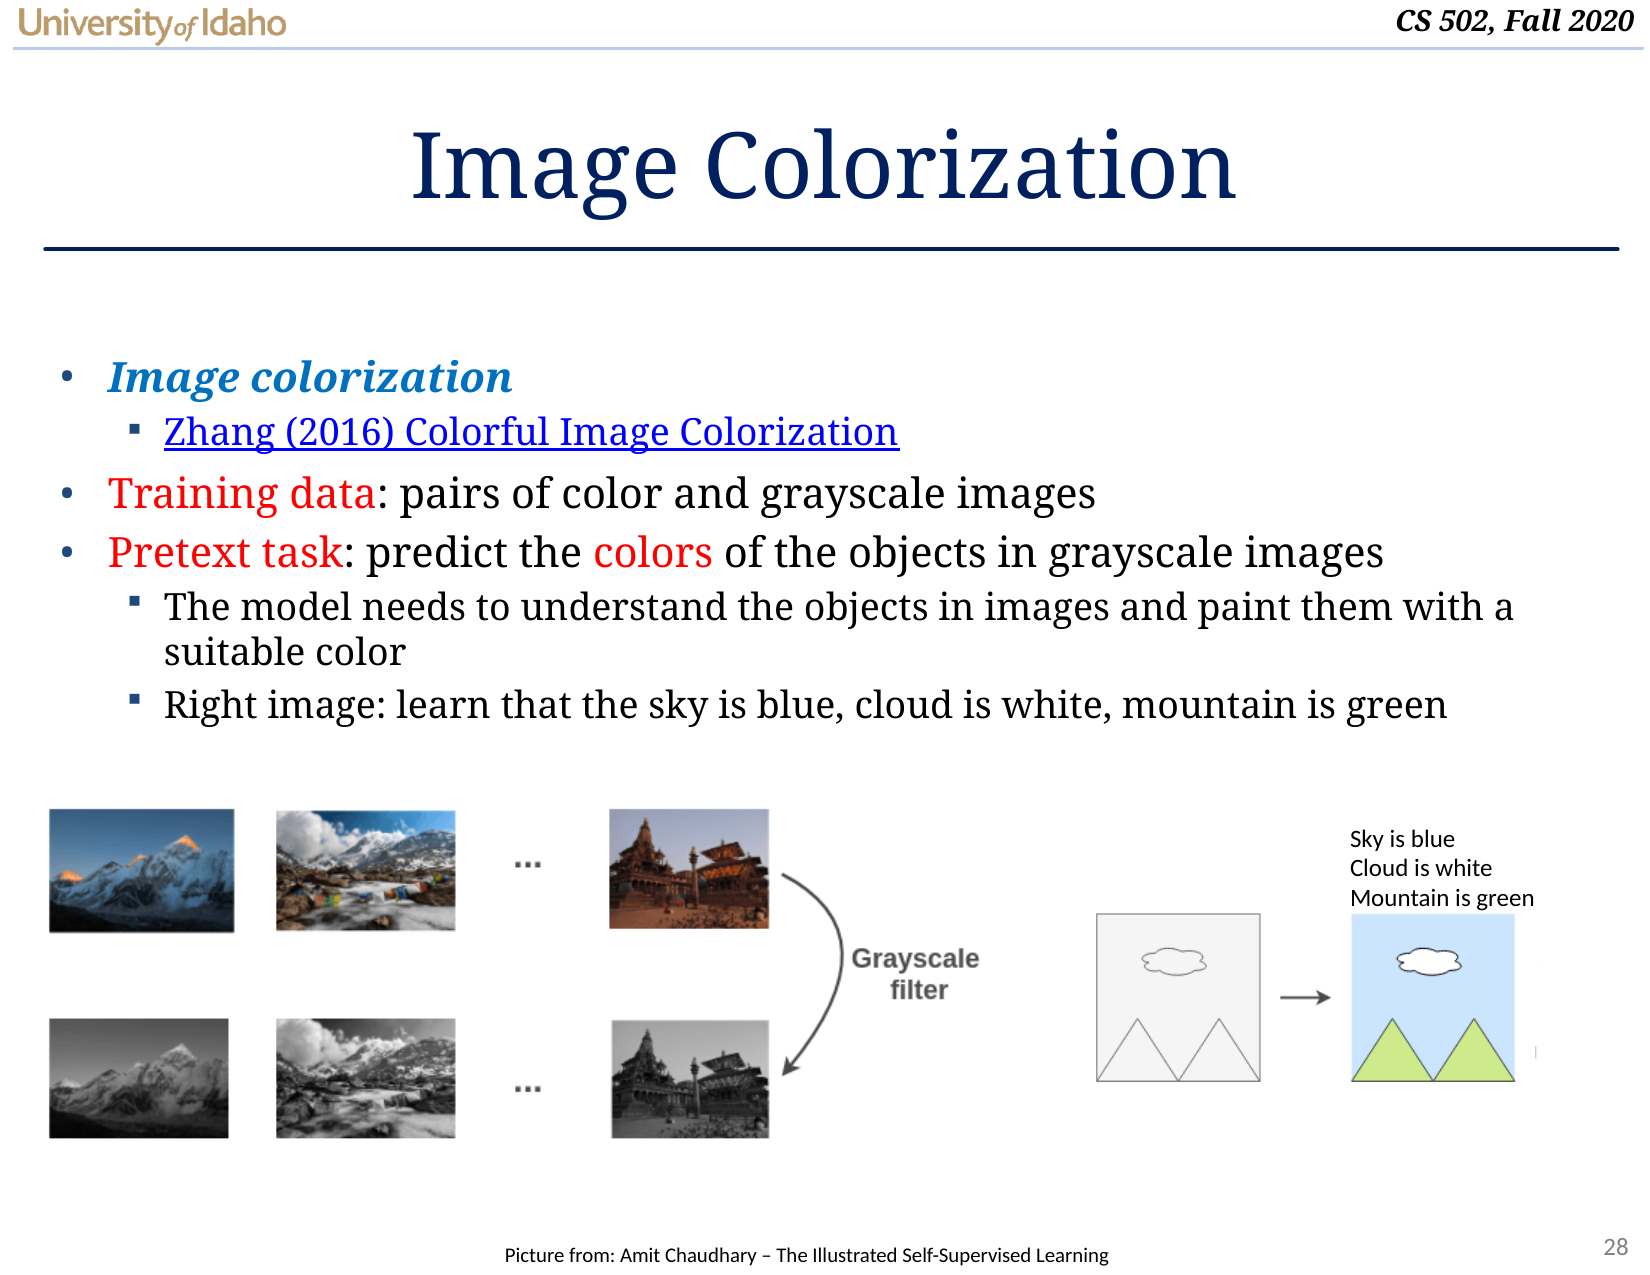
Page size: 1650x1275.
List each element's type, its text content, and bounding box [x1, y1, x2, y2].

list Image colorization Zhang (2016) Colorful Image Colorization Training data: pairs of color and grayscale images Pretext task: predict the colors of the objects in grayscale images The model needs to understand the objects in images and paint them with a suitable color Right image: learn that the sky is blue, cloud is white, mountain is green [45, 342, 1618, 1224]
text_box Picture from: Amit Chaudhary – The Illustrated Self-Supervised Learning [187, 1234, 1428, 1275]
picture [19, 8, 286, 46]
title Image Colorization [0, 75, 1650, 248]
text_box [1084, 814, 1596, 1099]
picture [33, 782, 993, 1146]
